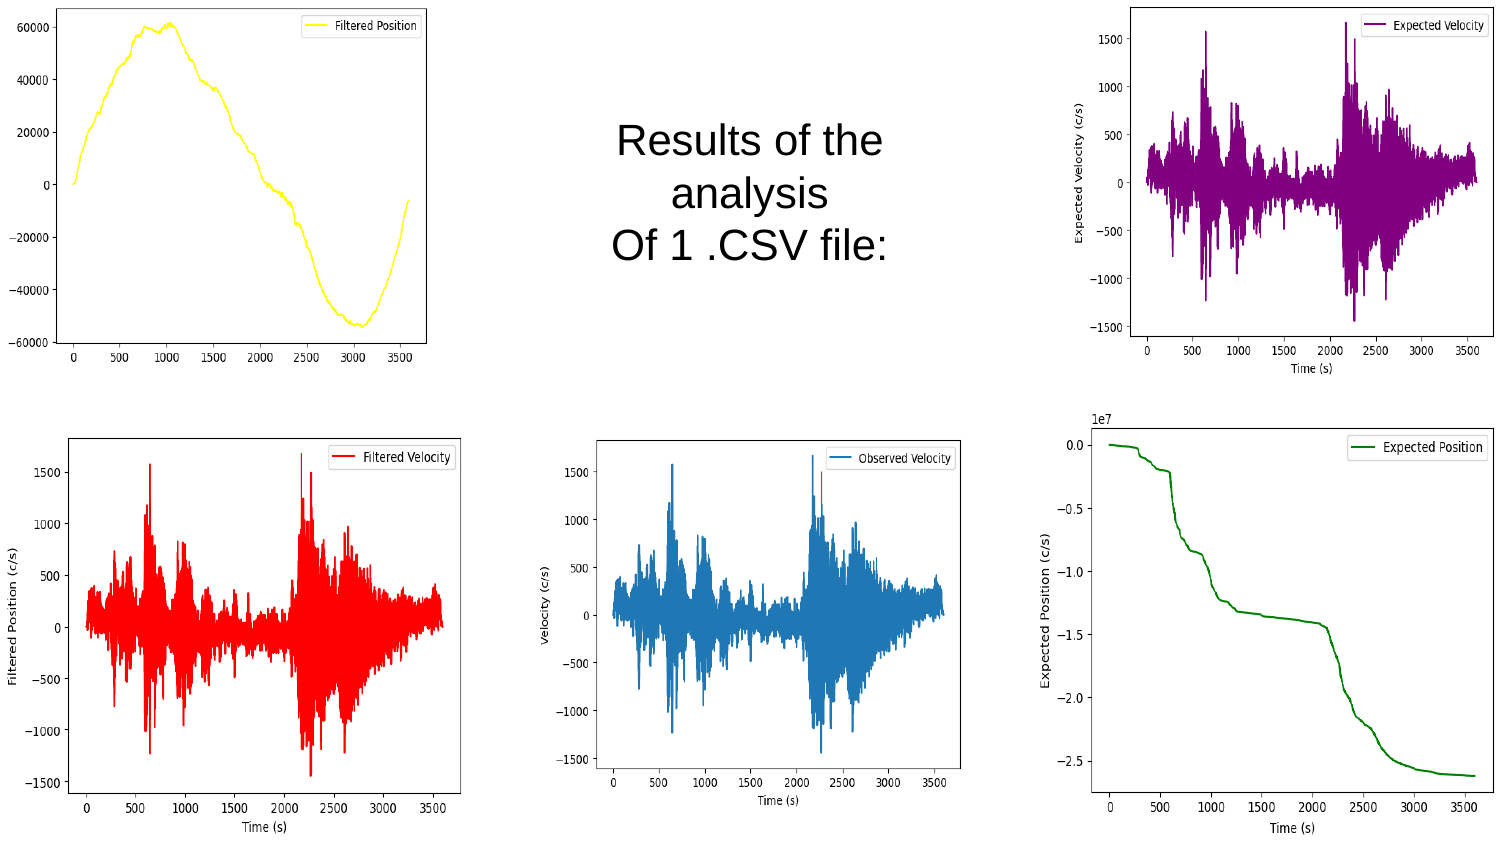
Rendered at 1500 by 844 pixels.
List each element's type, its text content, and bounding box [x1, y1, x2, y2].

text_box Results of the analysis Of 1 .CSV file: [516, 96, 984, 285]
picture [0, 429, 468, 844]
picture [0, 0, 433, 374]
picture [1032, 403, 1500, 844]
picture [1066, 0, 1500, 384]
picture [533, 431, 967, 816]
